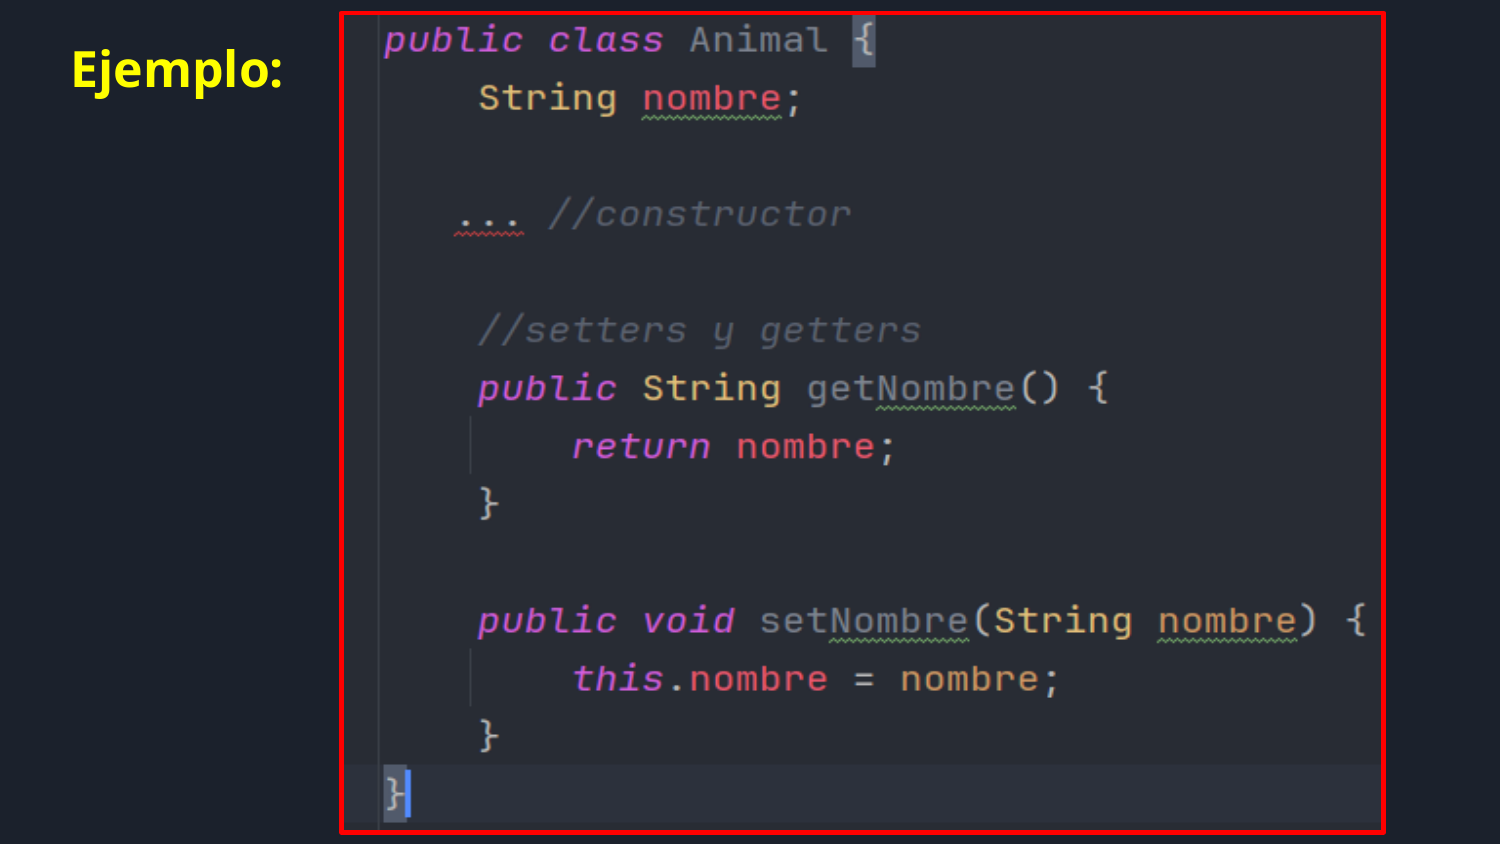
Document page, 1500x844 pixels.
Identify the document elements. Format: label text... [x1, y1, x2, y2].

text_box Ejemplo: [55, 22, 338, 113]
picture [343, 14, 1382, 831]
